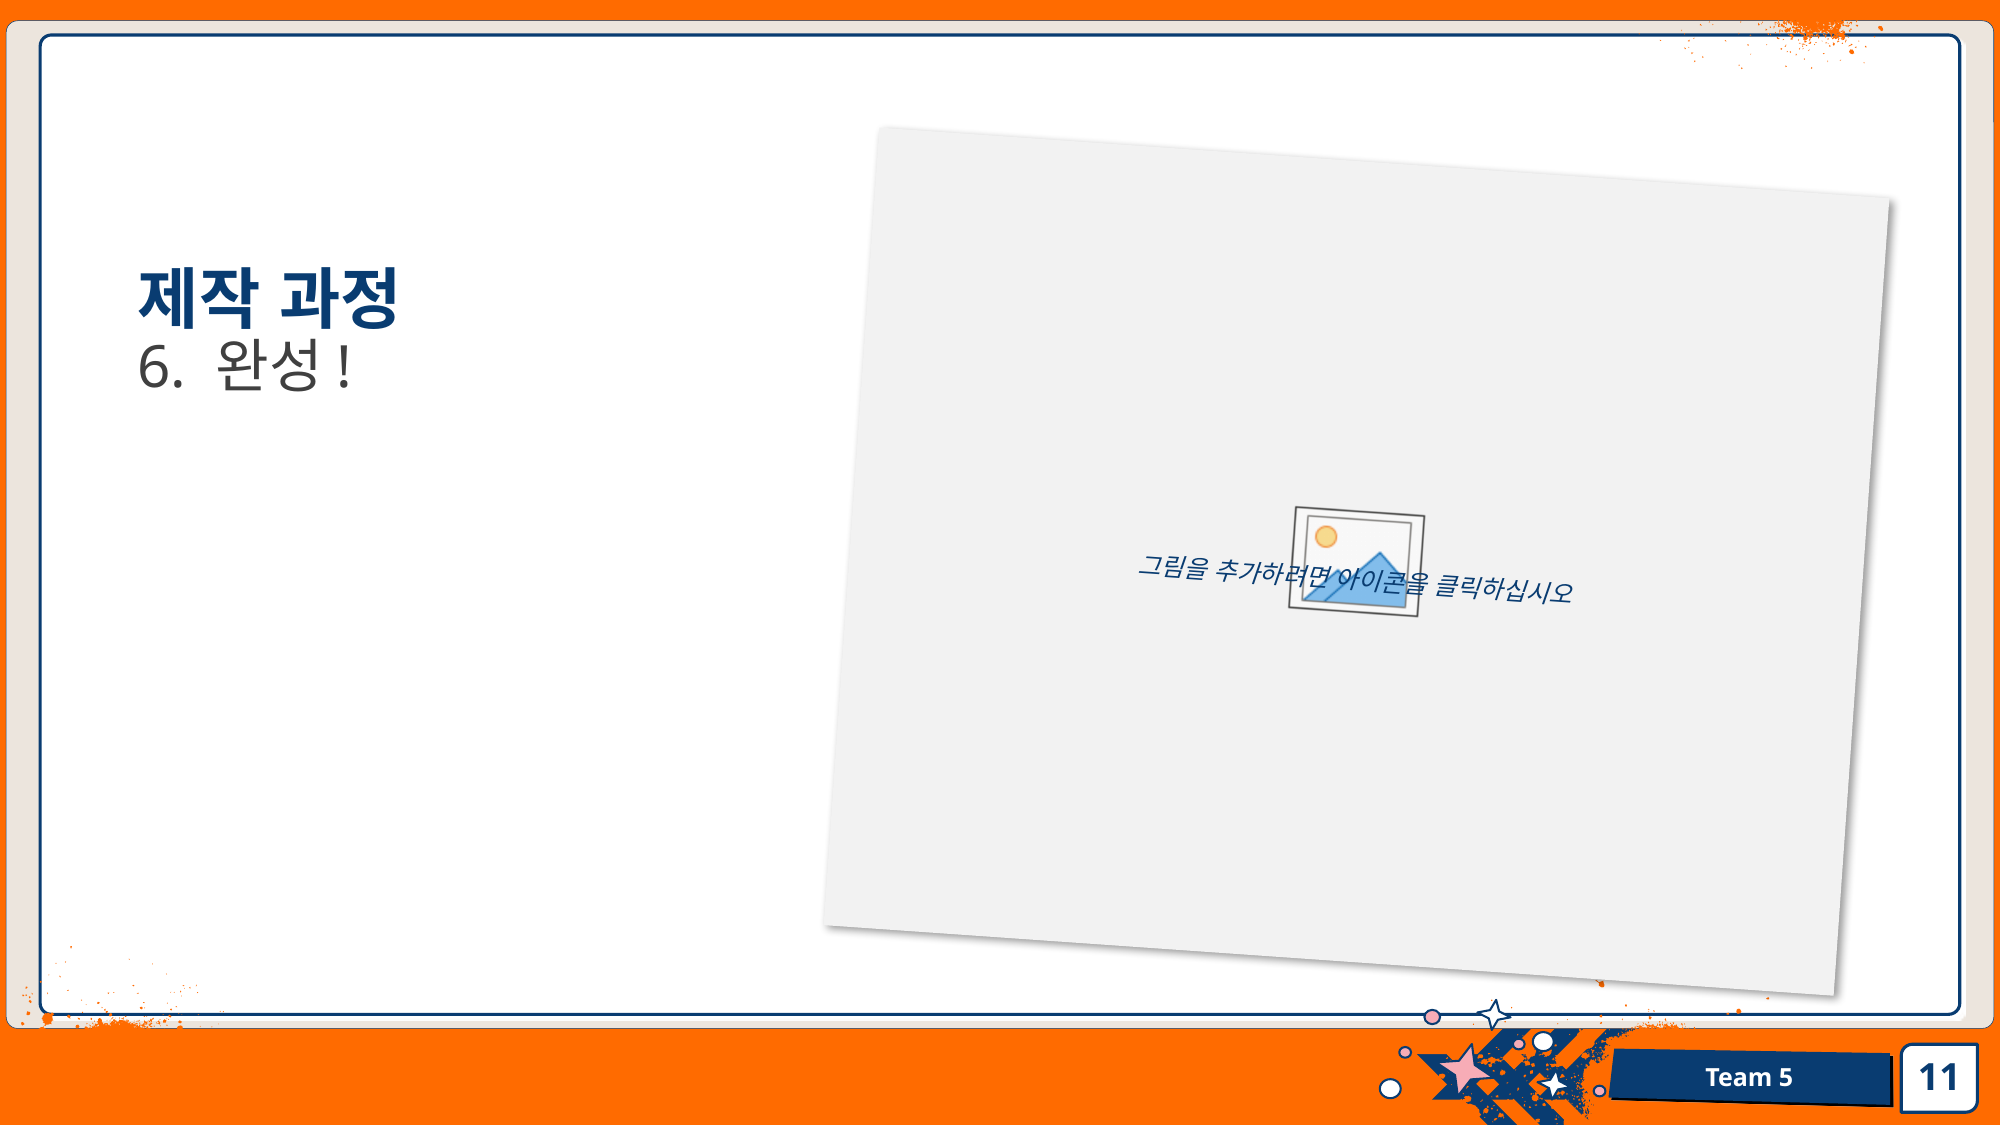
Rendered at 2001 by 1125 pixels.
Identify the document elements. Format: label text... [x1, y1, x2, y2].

slide_number 11 [1899, 1042, 1979, 1114]
list 6. 완성! [137, 337, 783, 963]
picture [850, 161, 1863, 962]
title 제작 과정 [137, 75, 783, 337]
